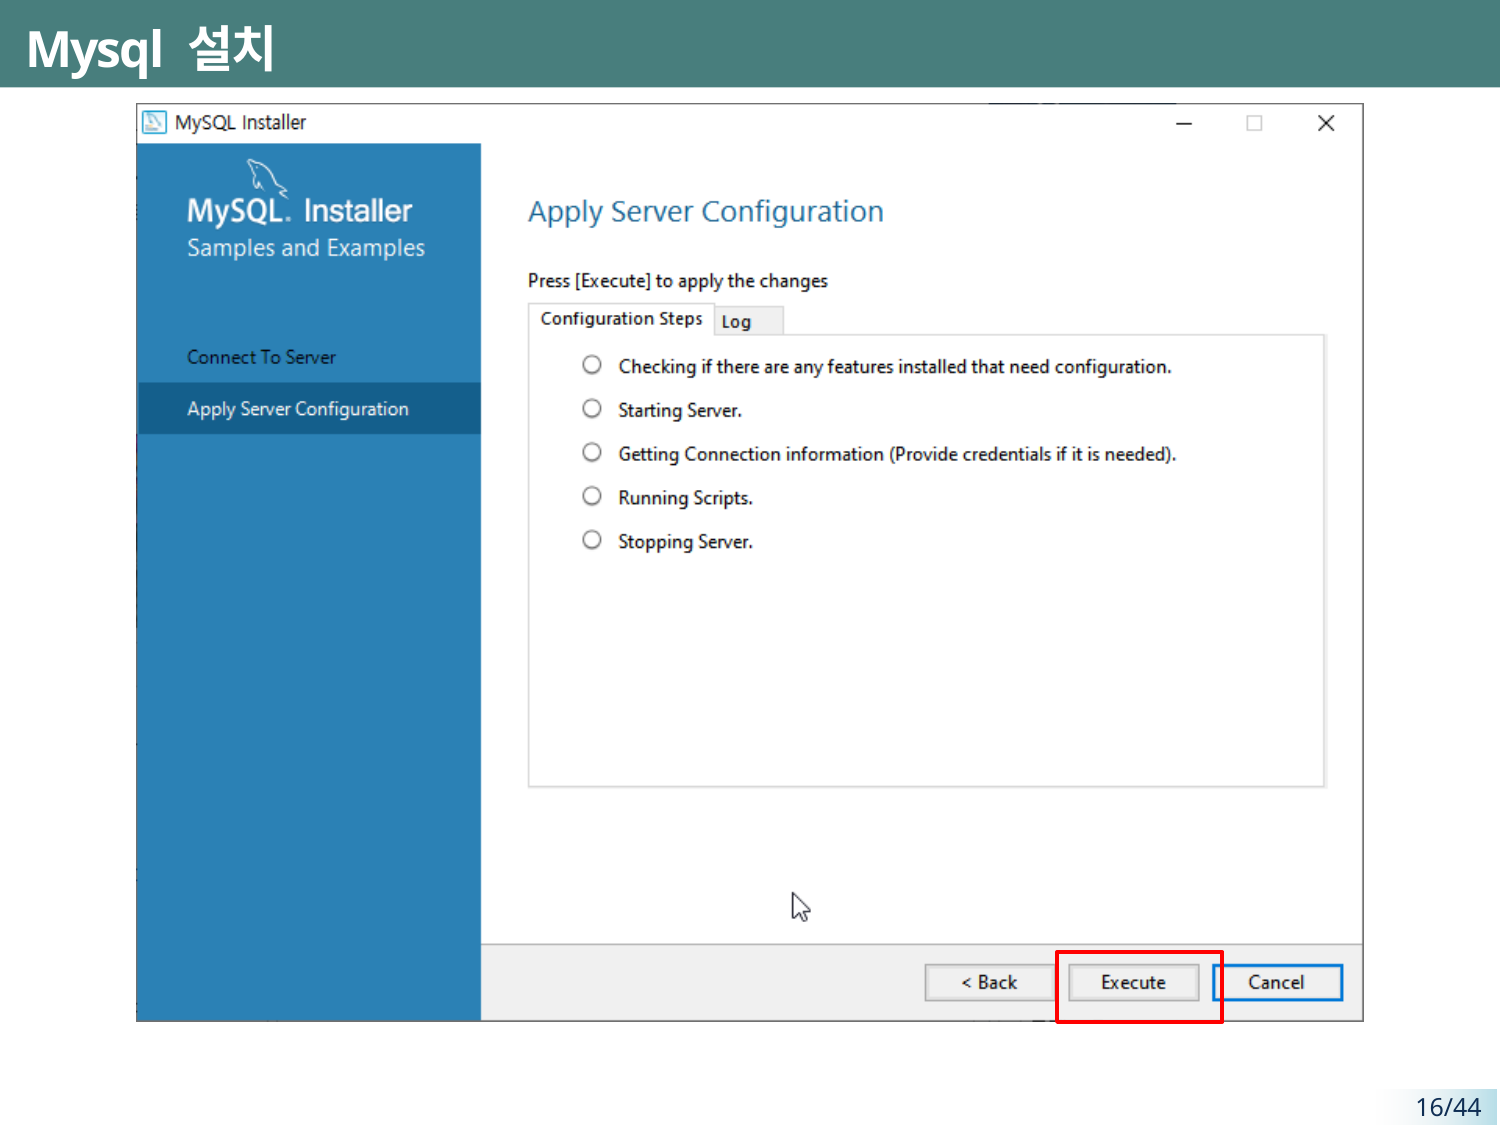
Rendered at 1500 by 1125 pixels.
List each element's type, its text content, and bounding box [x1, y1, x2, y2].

picture [135, 102, 1365, 1022]
title Mysql 설치 [10, 8, 1288, 87]
